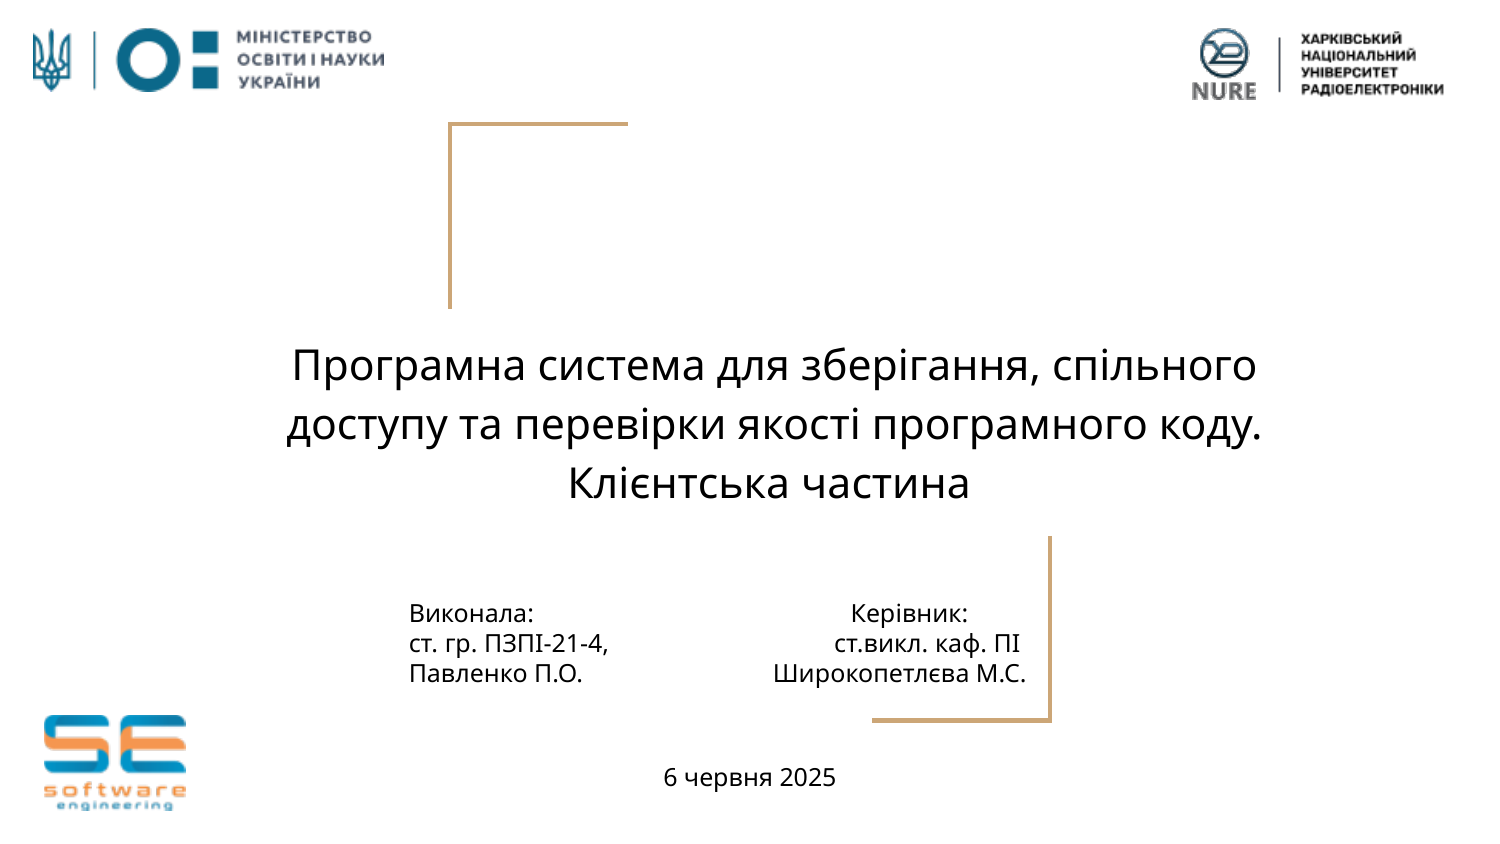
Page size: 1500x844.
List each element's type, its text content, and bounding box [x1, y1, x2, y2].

text_box Виконала: ст. гр. ПЗПІ-21-4, Павленко П.О. [393, 582, 685, 703]
subtitle 6 червня 2025 [574, 746, 925, 811]
text_box Керівник: ст.викл. каф. ПІ Широкопетлєва М.С. [726, 582, 1043, 748]
picture [43, 714, 186, 811]
text_box [192, 243, 685, 310]
title Програмна система для зберігання, спільного доступу та перевірки якості програмного коду. Клієнтська частина [215, 322, 1335, 522]
picture [1159, 27, 1476, 101]
picture [33, 27, 384, 93]
